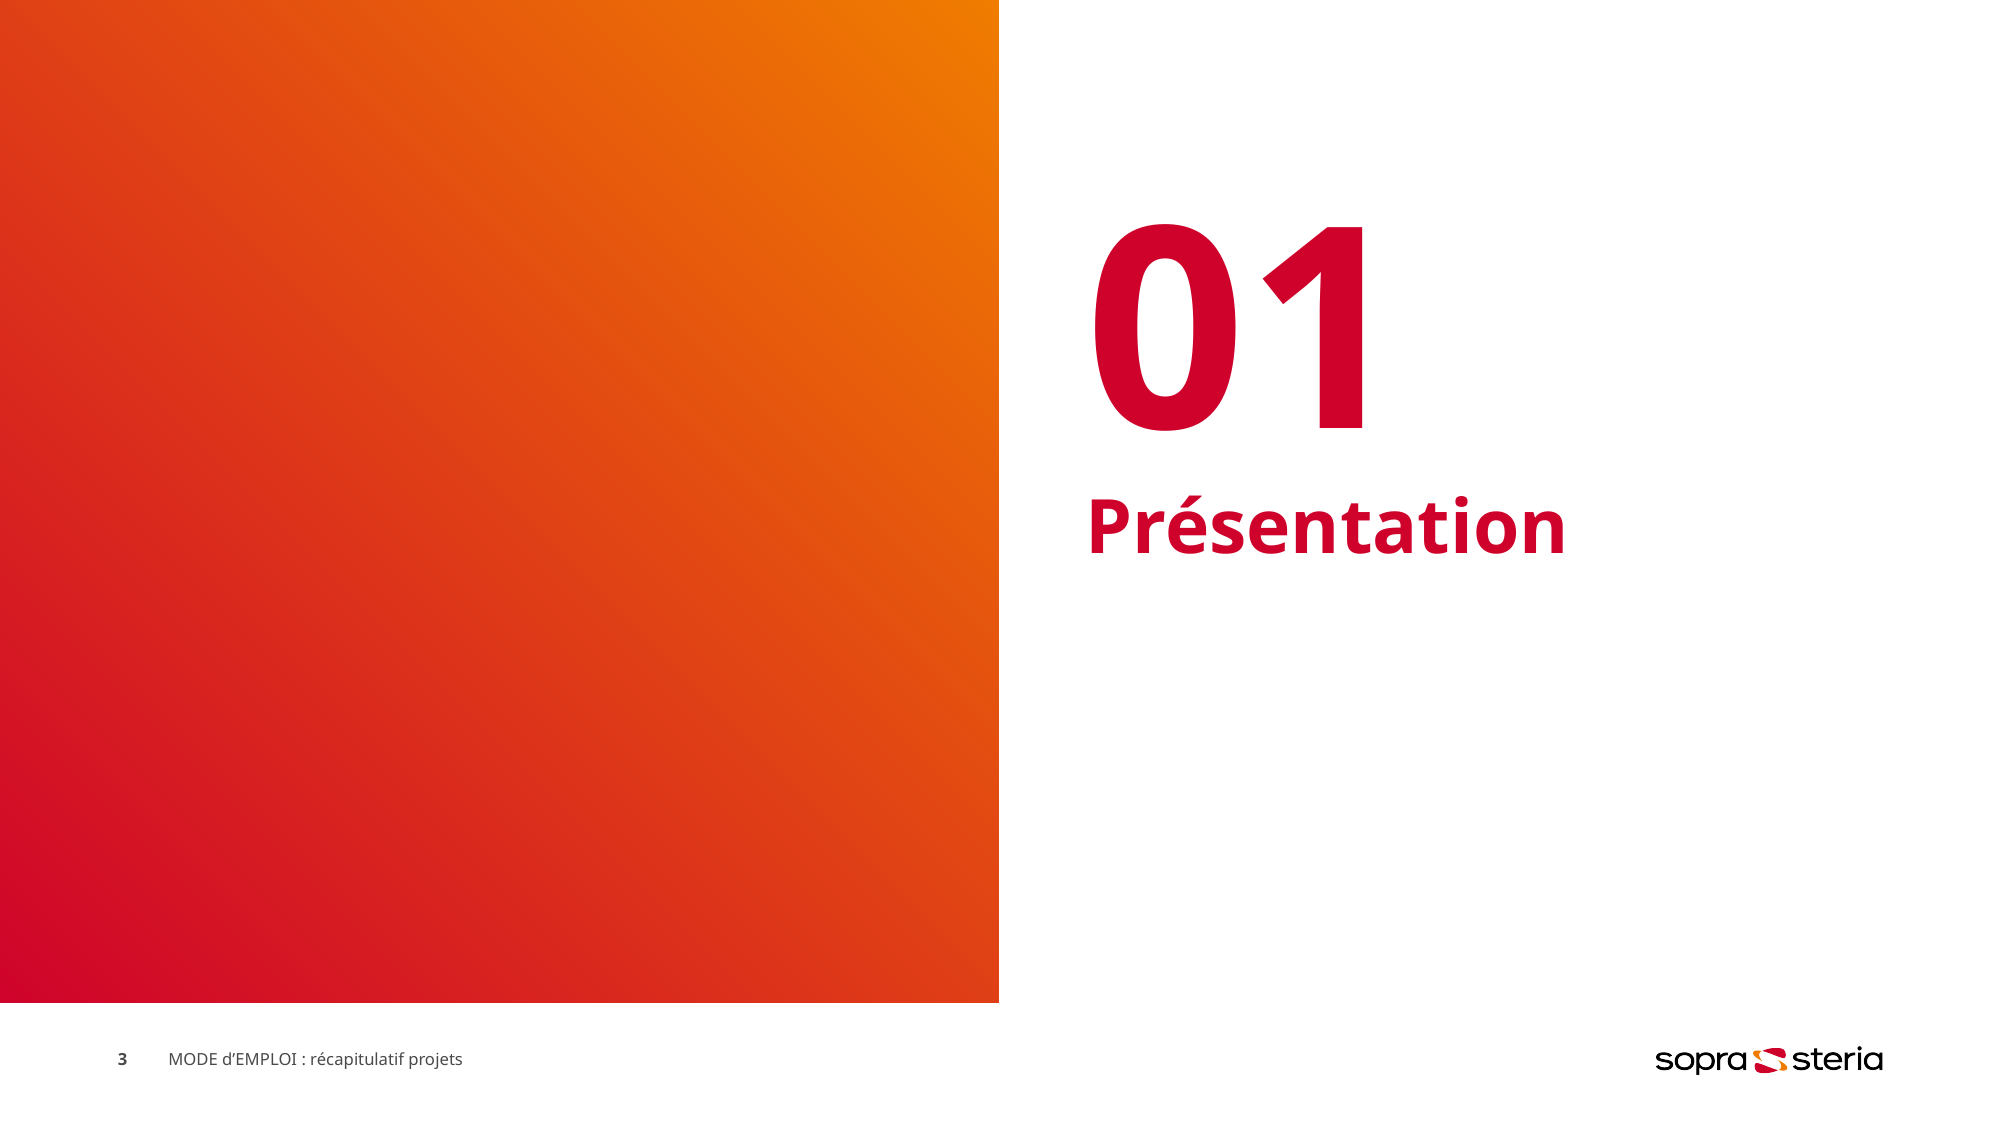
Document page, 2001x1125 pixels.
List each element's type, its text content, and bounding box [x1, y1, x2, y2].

picture [1638, 1028, 1900, 1093]
footer MODE d’EMPLOI : récapitulatif projets [177, 1039, 759, 1081]
slide_number 3 [117, 1039, 177, 1081]
title 01 [1085, 183, 1559, 449]
list Présentation [1085, 478, 1882, 774]
